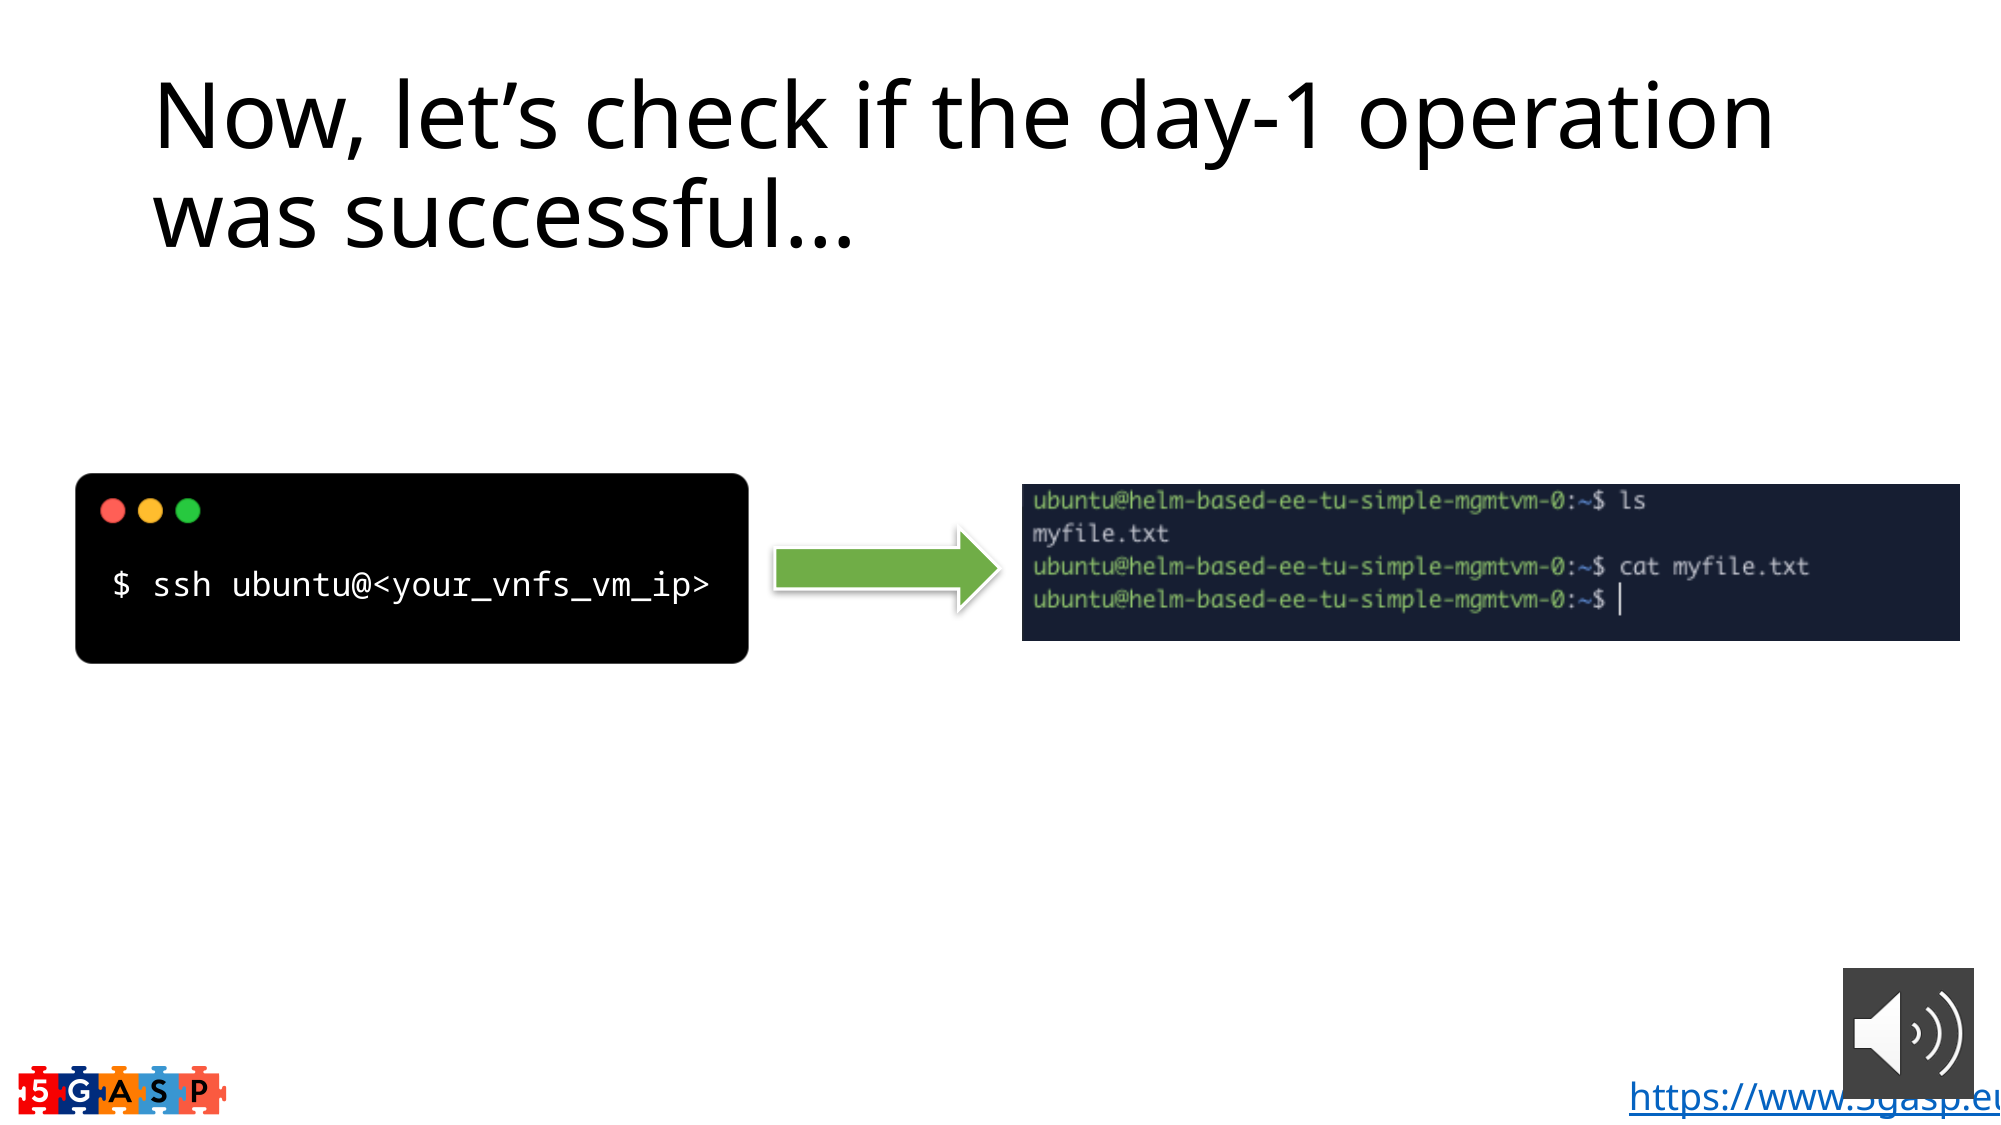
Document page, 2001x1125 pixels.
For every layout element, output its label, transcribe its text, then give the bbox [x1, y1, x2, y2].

title Now, let’s check if the day-1 operation was successful… [137, 59, 1863, 278]
picture [16, 1062, 229, 1119]
picture [1841, 966, 1975, 1100]
picture [1022, 484, 1960, 641]
picture [0, 390, 832, 747]
text_box https://www.5gasp.eu [1614, 1065, 2000, 1125]
text_box [835, 523, 1003, 614]
